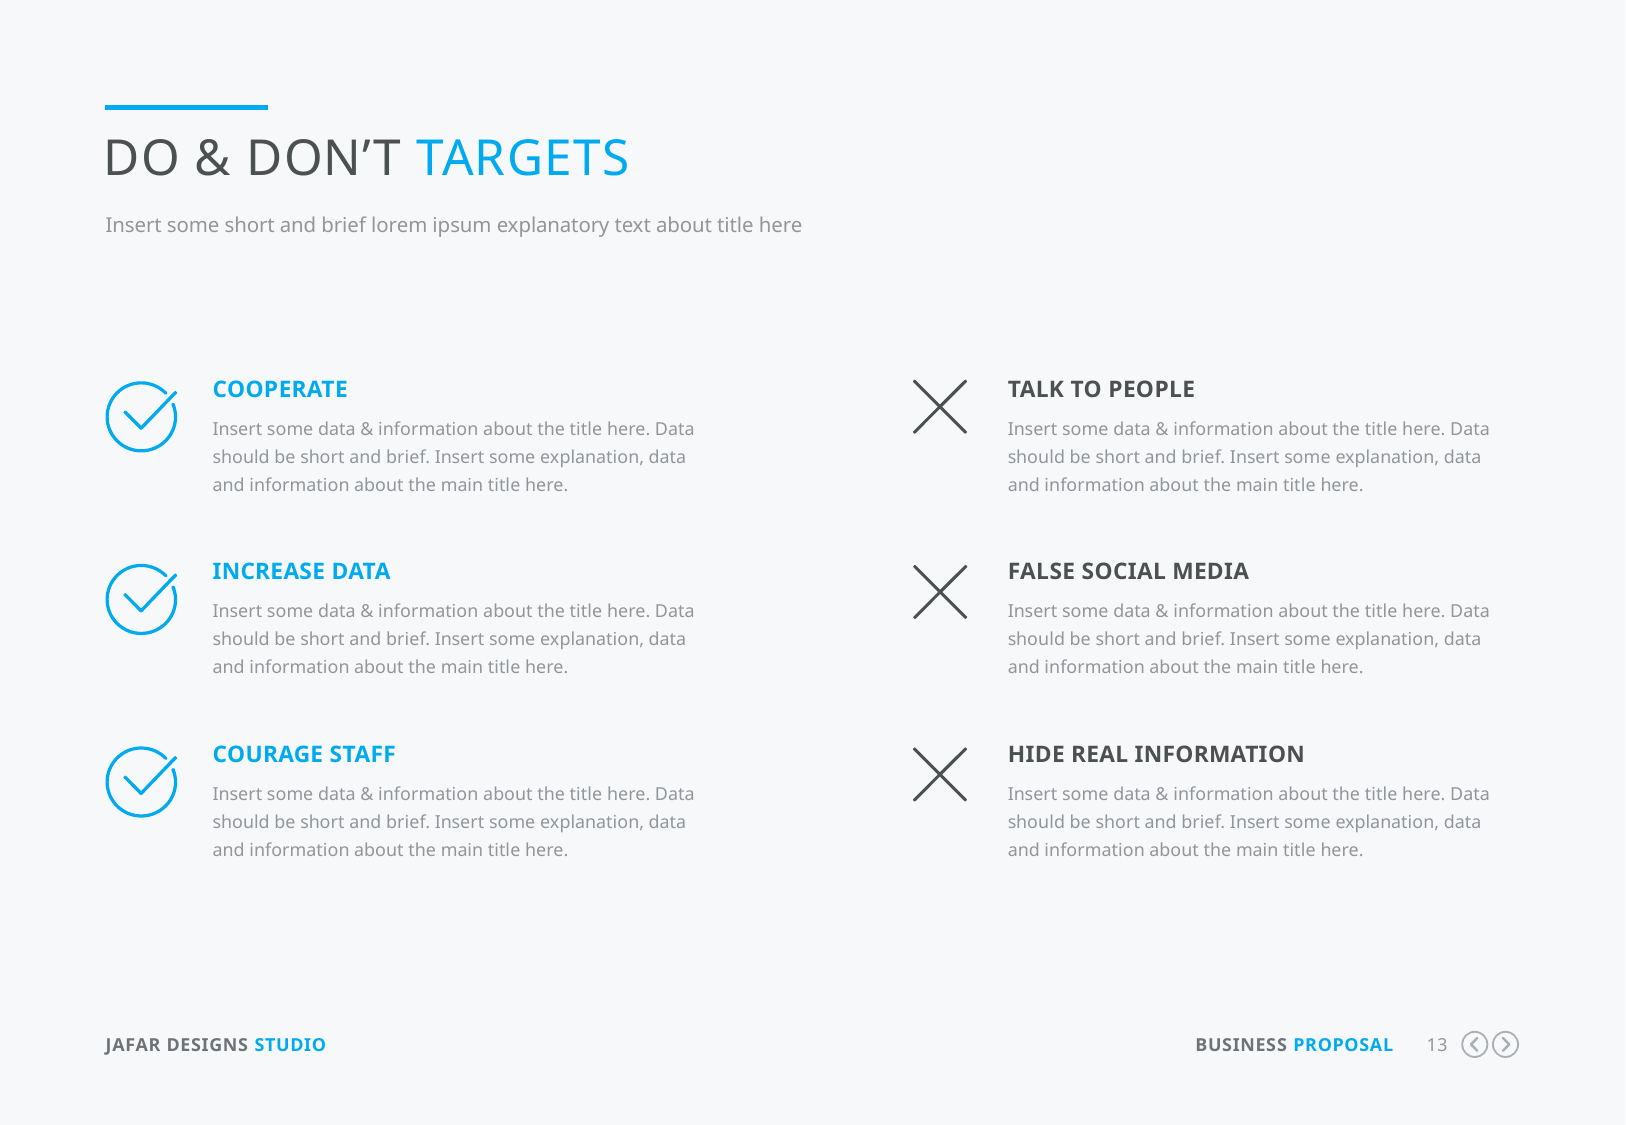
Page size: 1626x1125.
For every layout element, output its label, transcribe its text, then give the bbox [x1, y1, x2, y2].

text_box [212, 374, 722, 862]
list Insert some short and brief lorem ipsum explanatory text about title here [105, 209, 1519, 241]
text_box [1007, 374, 1518, 862]
text_box [105, 563, 178, 636]
text_box [912, 379, 968, 434]
text_box [105, 746, 178, 818]
list Do & Don’t Targets [103, 125, 1518, 188]
text_box [913, 564, 968, 619]
text_box [105, 381, 178, 453]
text_box [912, 747, 968, 802]
